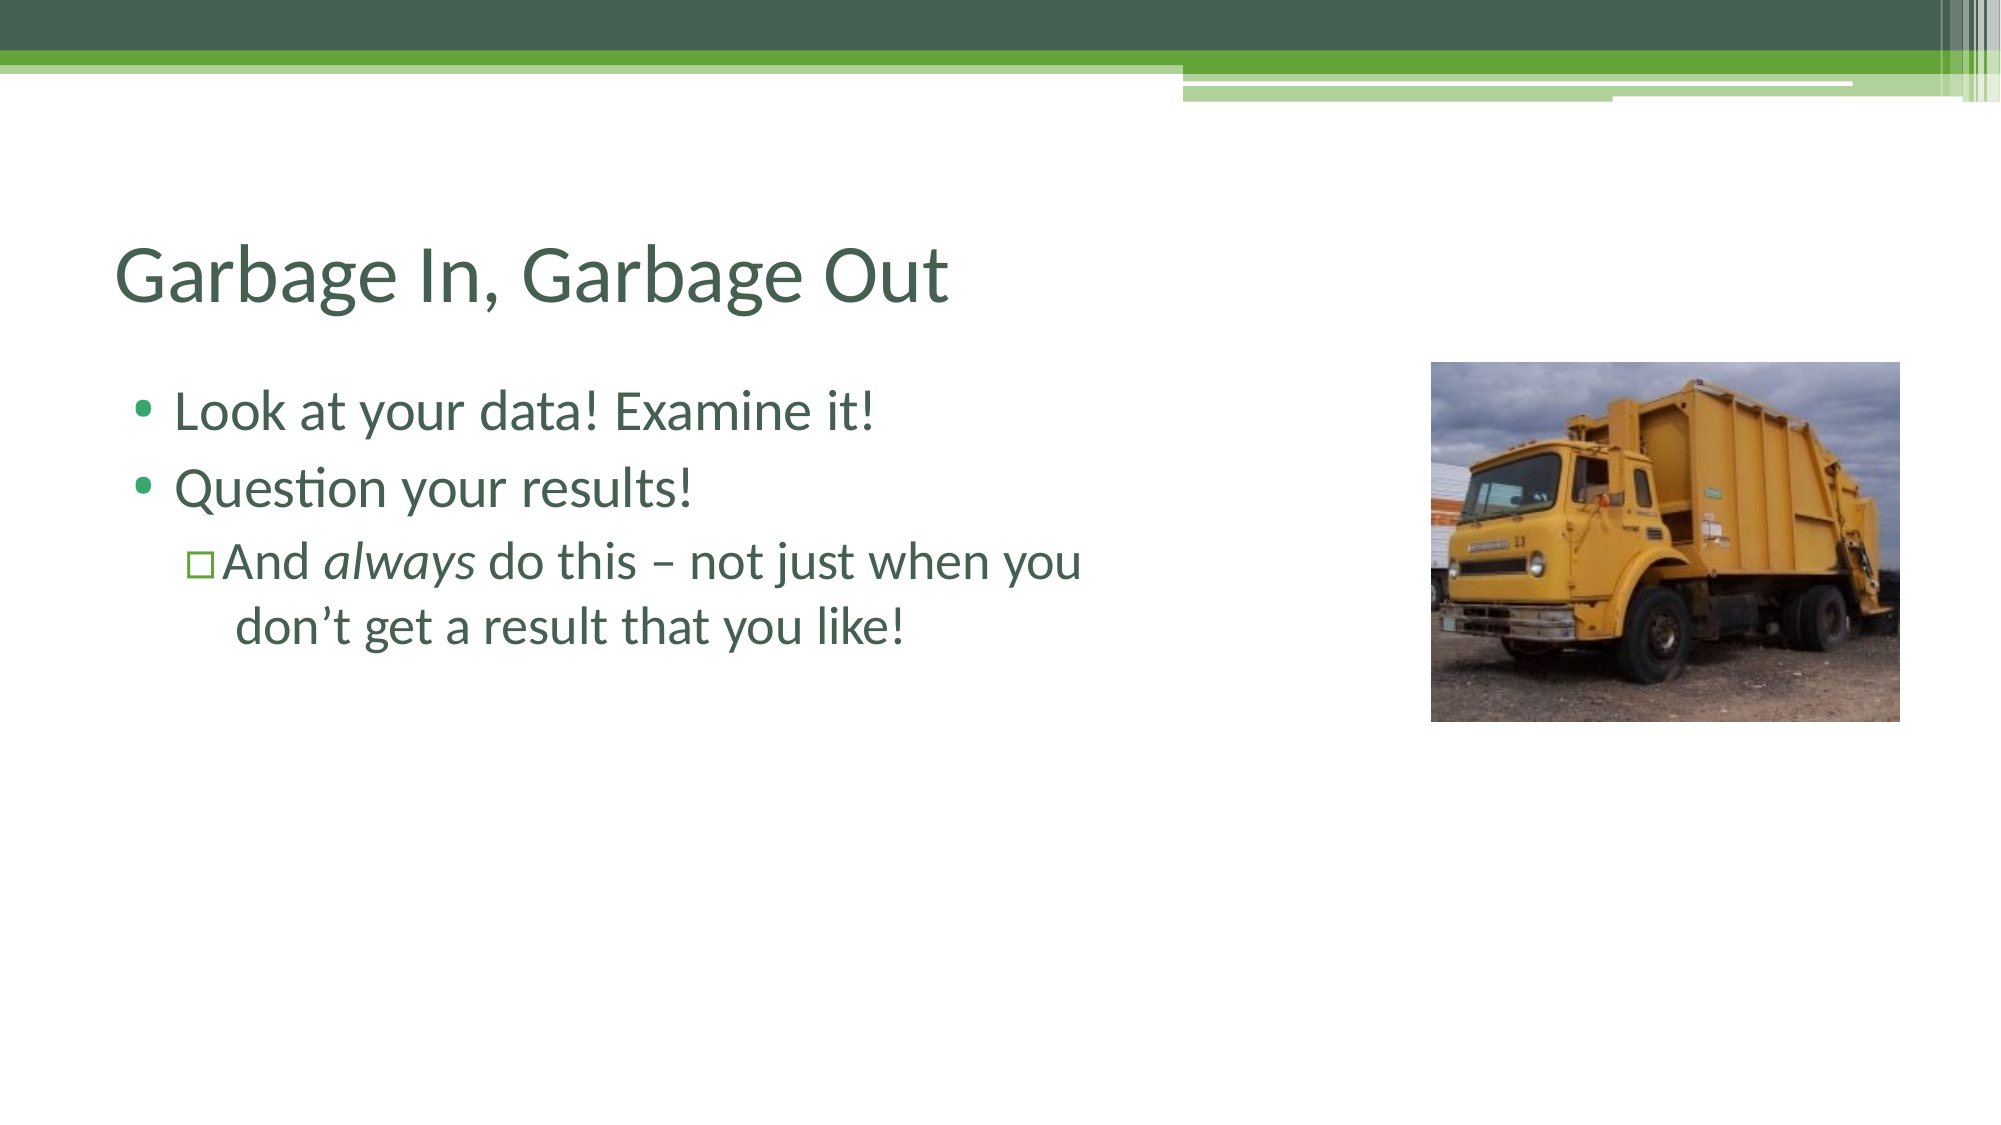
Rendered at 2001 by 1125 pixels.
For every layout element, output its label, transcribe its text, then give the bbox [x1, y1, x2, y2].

title Garbage In, Garbage Out [112, 217, 957, 408]
text_box Look at your data! Examine it! Question your results! ▫ And always do this – not just when you don’t get a result that you like! [130, 364, 1087, 656]
picture [1430, 362, 1901, 723]
